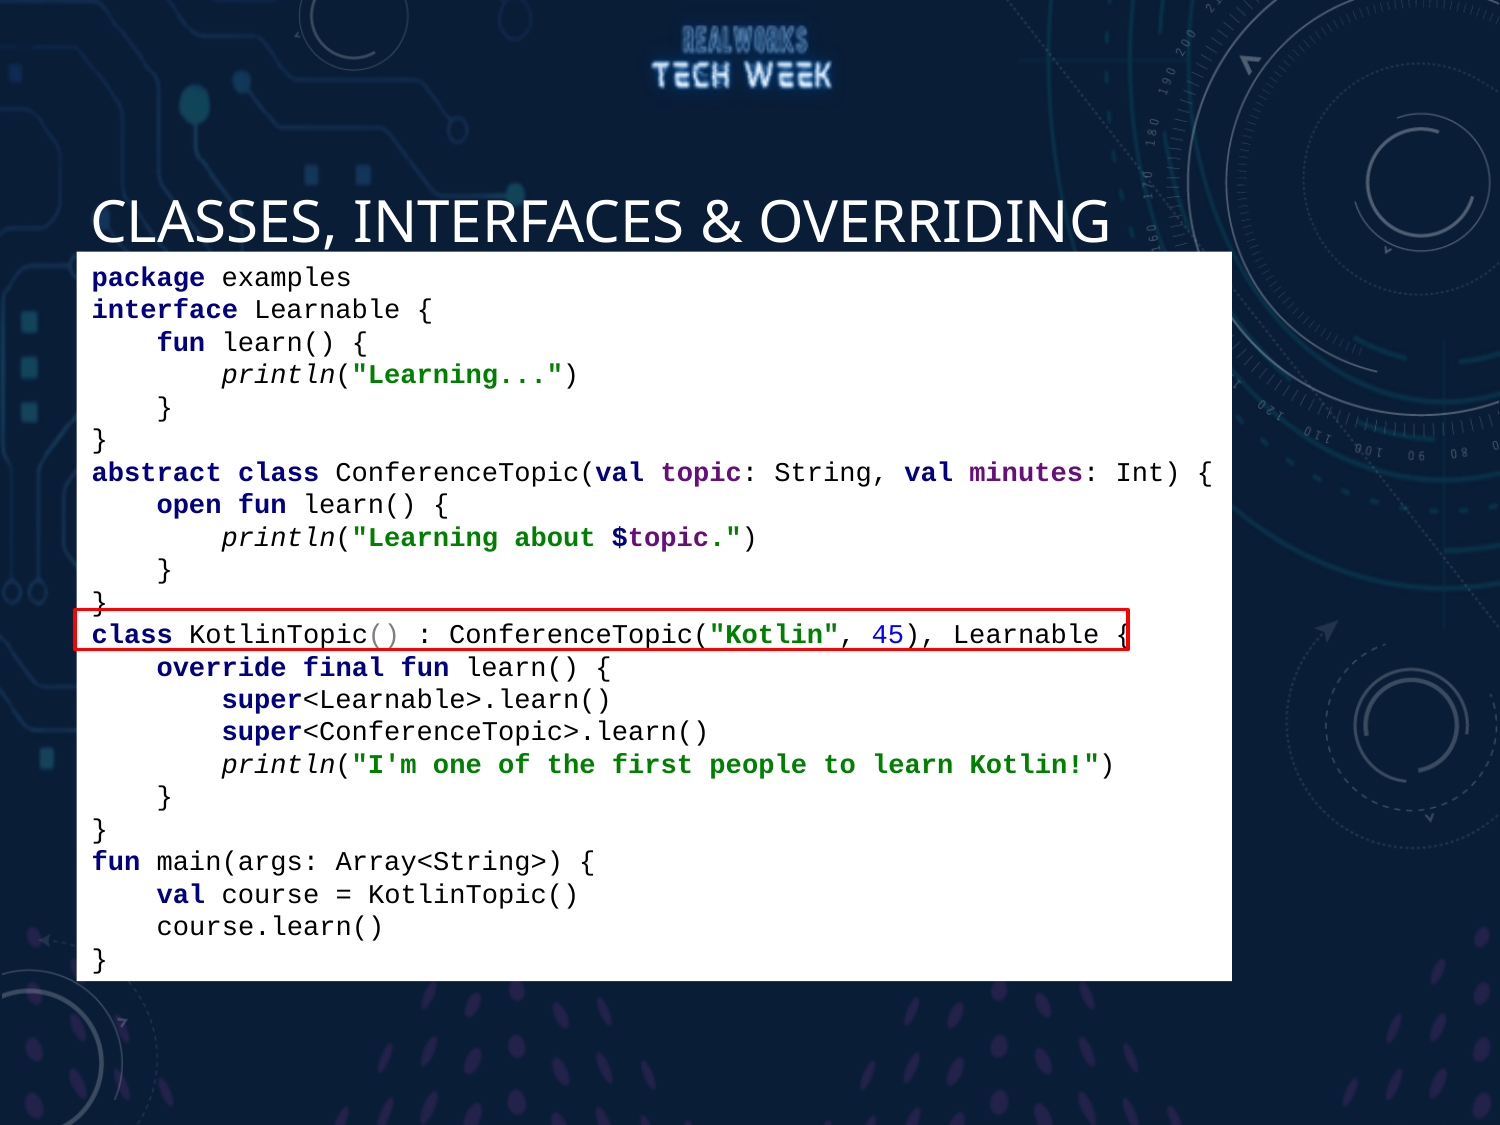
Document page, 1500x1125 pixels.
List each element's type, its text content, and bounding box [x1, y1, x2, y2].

title Classes, Interfaces & Overriding [75, 99, 1350, 339]
picture [0, 0, 1500, 1125]
list package examples interface Learnable { fun learn() { println("Learning...") } } abstract class ConferenceTopic(val topic: String, val minutes: Int) { open fun learn() { println("Learning about $topic.") } } class KotlinTopic() : ConferenceTopic("Kotlin", 45), Learnable { override final fun learn() { super<Learnable>.learn() super<ConferenceTopic>.learn() println("I'm one of the first people to learn Kotlin!") } } fun main(args: Array<String>) { val course = KotlinTopic() course.learn() } [76, 251, 1232, 982]
text_box [75, 609, 1128, 650]
